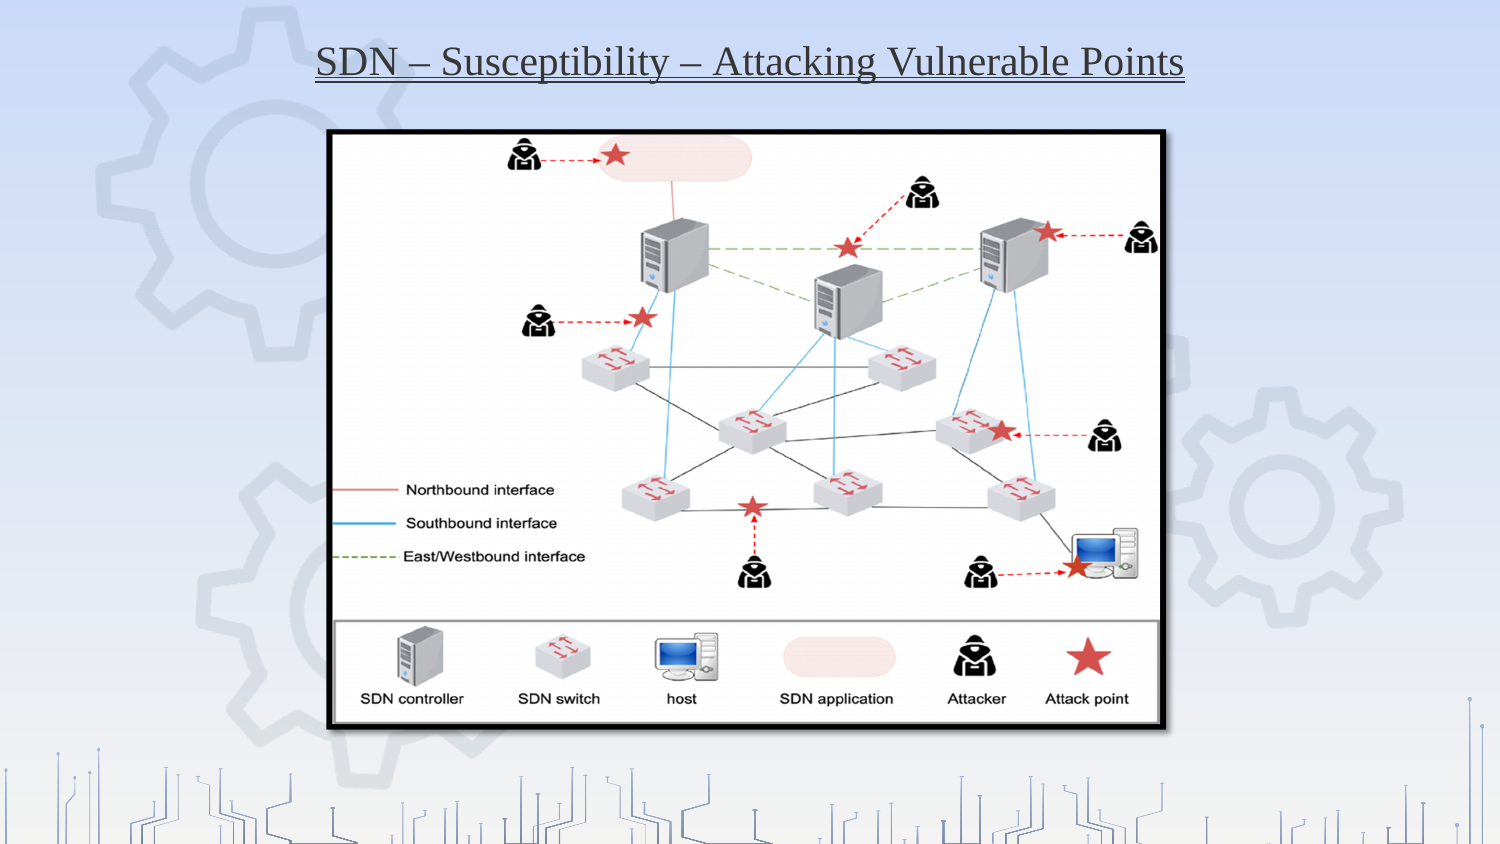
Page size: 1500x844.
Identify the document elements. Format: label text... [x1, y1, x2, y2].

title SDN – Susceptibility – Attacking Vulnerable Points [635, 18, 1370, 90]
picture [116, 0, 1367, 844]
